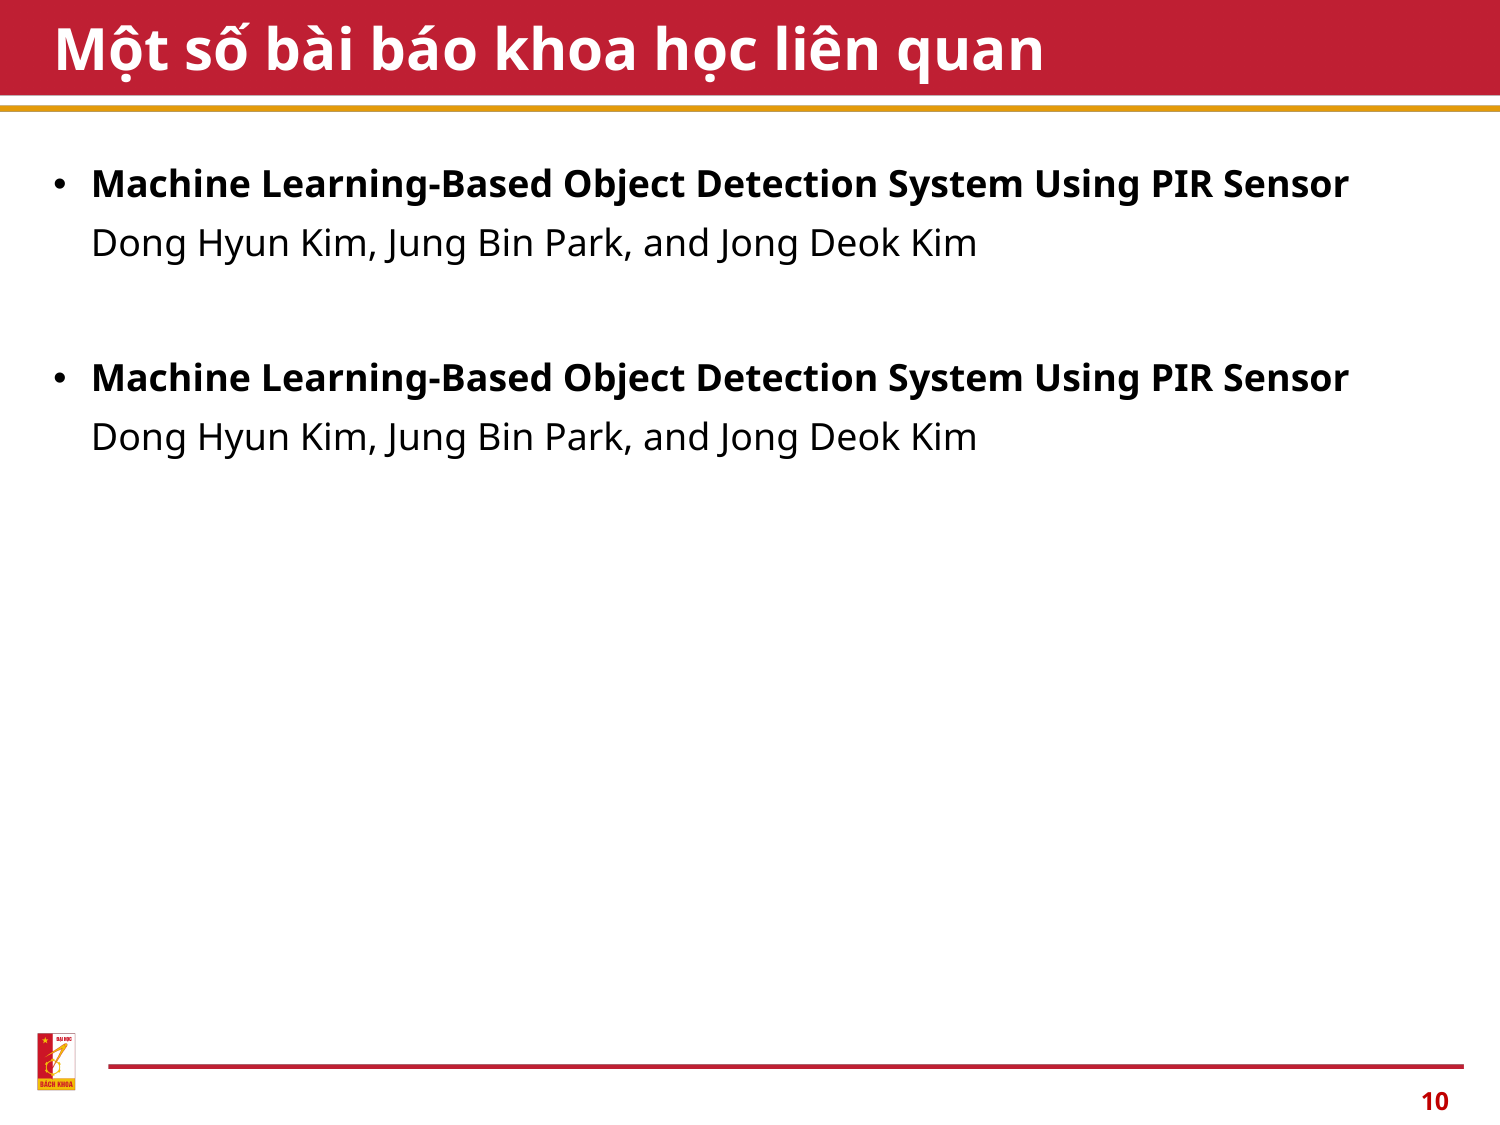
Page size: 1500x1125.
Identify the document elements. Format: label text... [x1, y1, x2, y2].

slide_number 10 [1126, 1078, 1464, 1125]
list Machine Learning-Based Object Detection System Using PIR Sensor Dong Hyun Kim, Jung Bin Park, and Jong Deok Kim Machine Learning-Based Object Detection System Using PIR Sensor Dong Hyun Kim, Jung Bin Park, and Jong Deok Kim [38, 157, 1462, 1000]
title Một số bài báo khoa học liên quan [38, 12, 1462, 87]
picture [0, 0, 1500, 1125]
